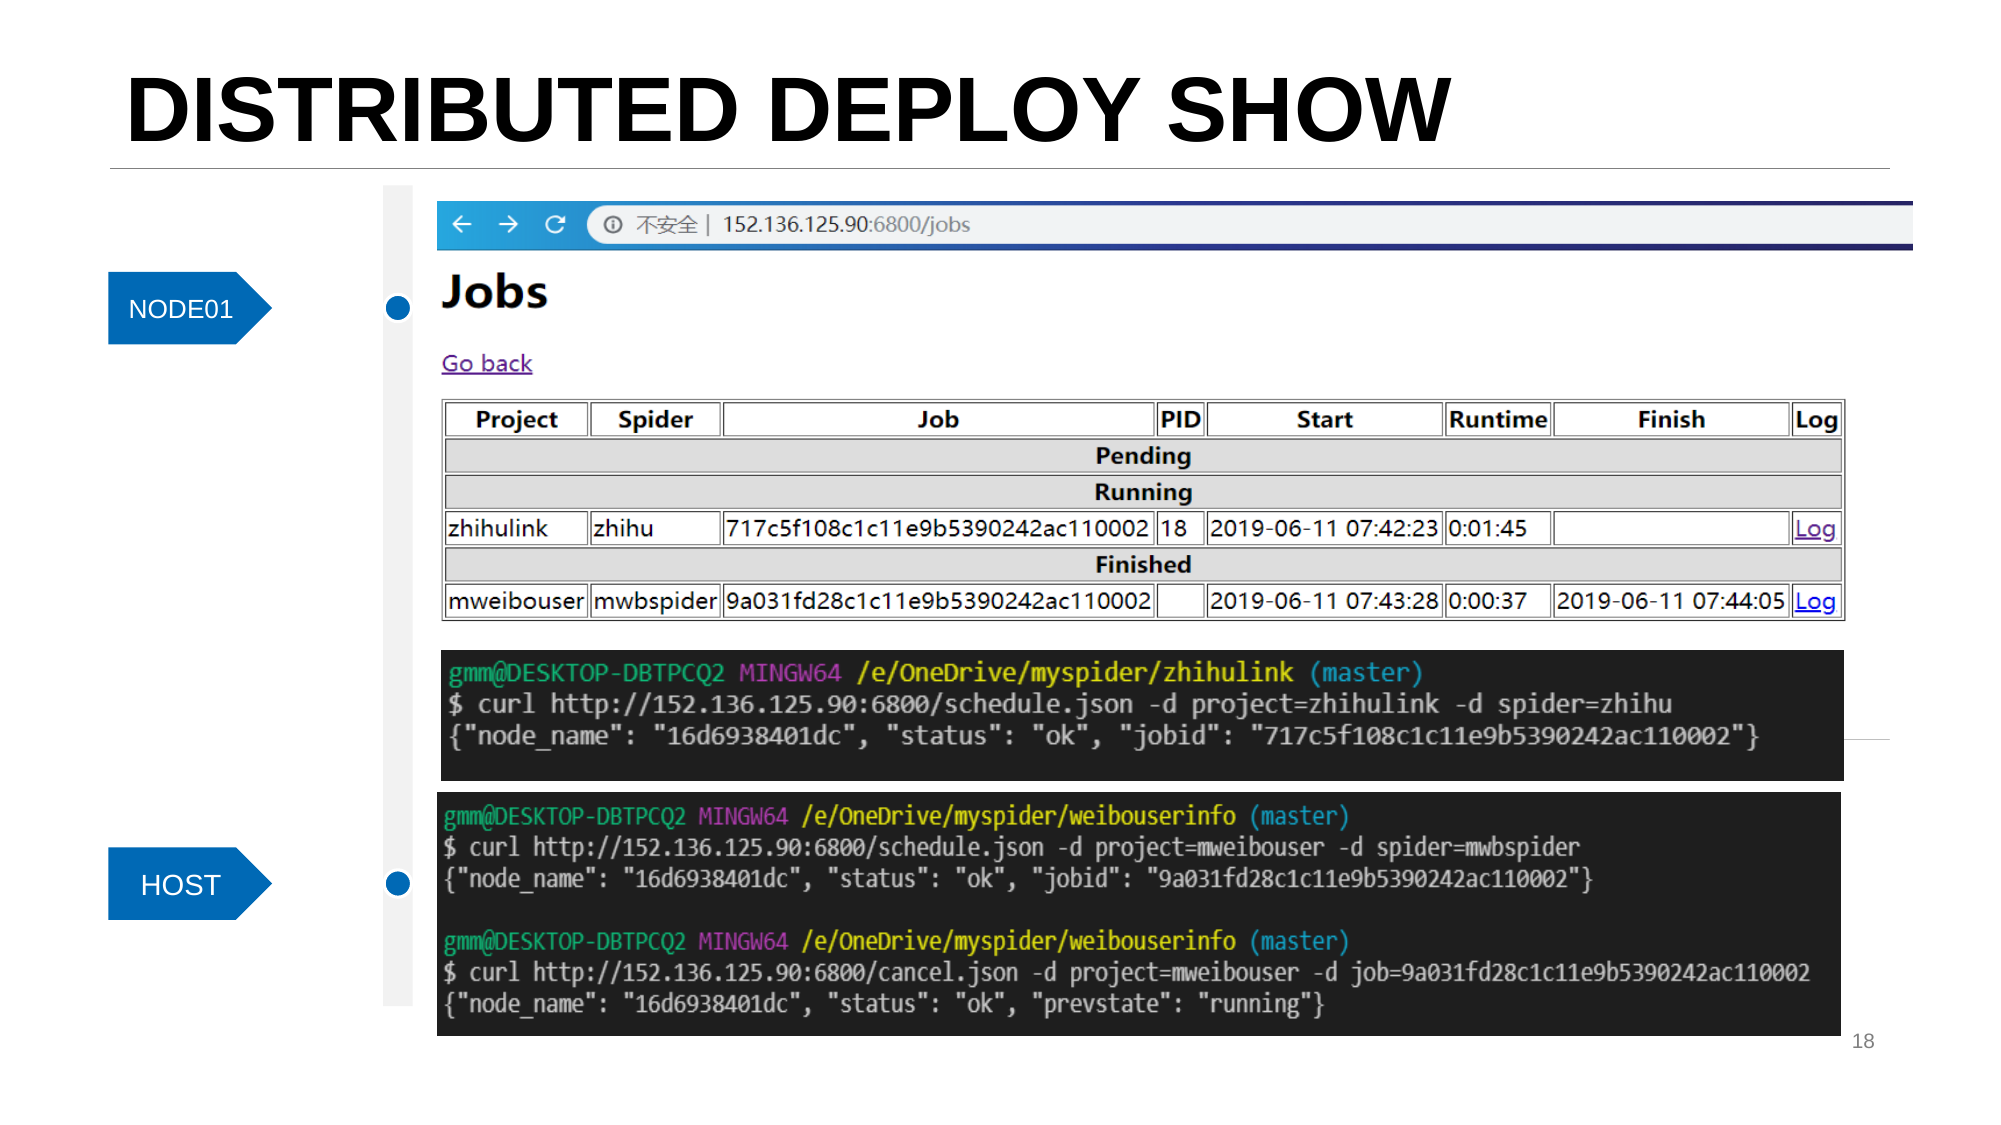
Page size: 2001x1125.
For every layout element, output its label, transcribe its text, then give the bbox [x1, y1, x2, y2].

title DISTRIBUTED DEPLOY SHOW [109, 0, 1890, 169]
picture [437, 792, 1841, 1036]
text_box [108, 185, 1890, 1007]
picture [437, 201, 1913, 781]
slide_number 18 [1412, 1023, 1890, 1058]
